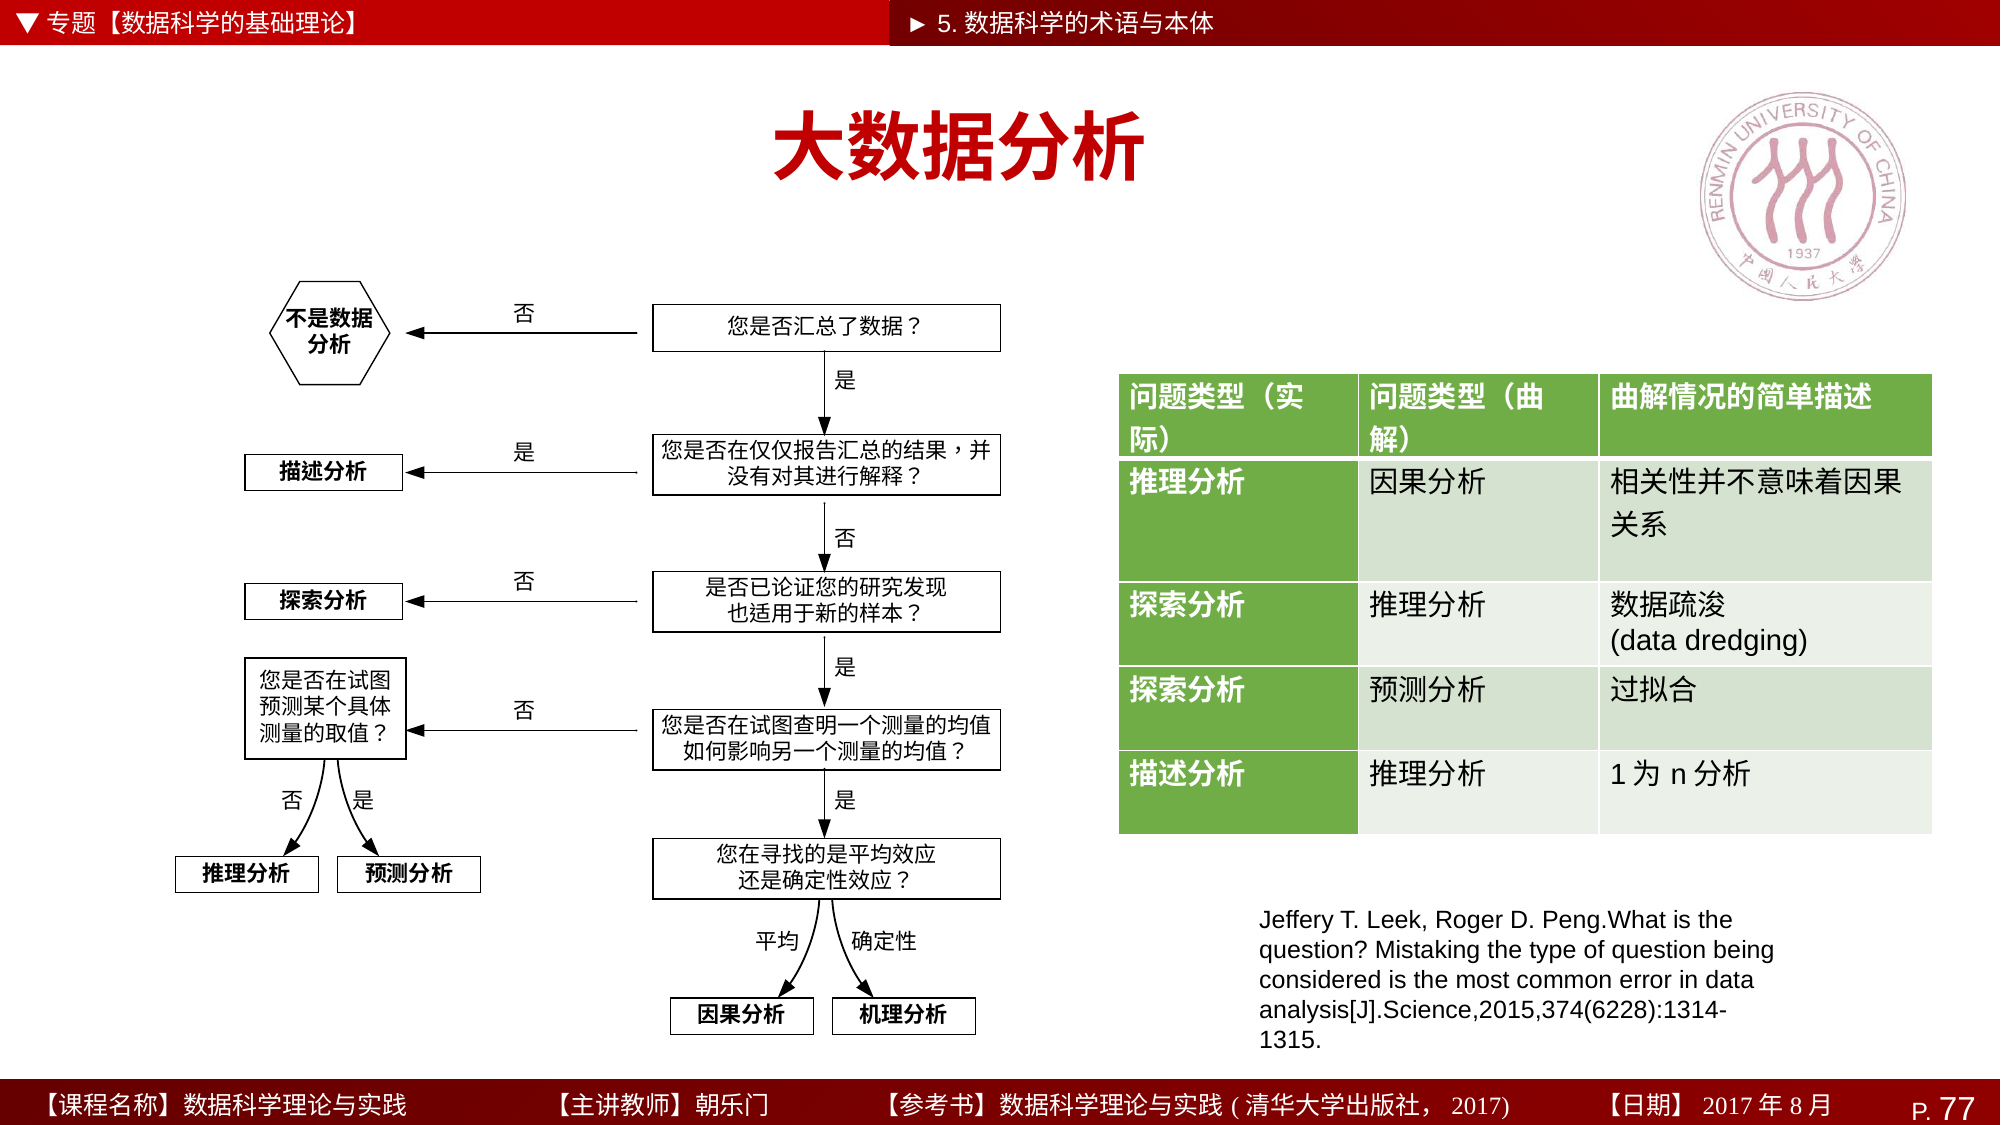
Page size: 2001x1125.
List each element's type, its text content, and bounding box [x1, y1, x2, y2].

picture [1696, 89, 1910, 304]
table_cell 推理分析 [1119, 461, 1358, 581]
text_box 大数据分析 [114, 77, 1805, 213]
table_cell 1为n分析 [1600, 751, 1932, 834]
table_cell 数据疏浚(data dredging) [1600, 583, 1932, 665]
list ▼专题【数据科学的基础理论】 [0, 0, 725, 43]
table_cell 相关性并不意味着因果关系 [1600, 461, 1932, 581]
table_cell 描述分析 [1119, 751, 1358, 834]
table_cell 过拟合 [1600, 667, 1932, 750]
table_cell 推理分析 [1359, 583, 1598, 665]
table_cell 预测分析 [1359, 667, 1598, 750]
text_box Jeffery T. Leek, Roger D. Peng.What is the question? Mistaking the type of question being considered is the most common error in data analysis[J].Science,2015,374(6228):1314-1315. [1244, 896, 1802, 1061]
table_cell 探索分析 [1119, 667, 1358, 750]
table_cell 因果分析 [1359, 461, 1598, 581]
table_header 曲解情况的简单描述 [1600, 374, 1932, 456]
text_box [173, 278, 1002, 1035]
table_cell 推理分析 [1359, 751, 1598, 834]
table_header 问题类型（实际） [1119, 374, 1358, 456]
list ► 5.数据科学的术语与本体 [890, 0, 1249, 43]
table_cell 探索分析 [1119, 583, 1358, 665]
table_header 问题类型（曲解） [1359, 374, 1598, 456]
